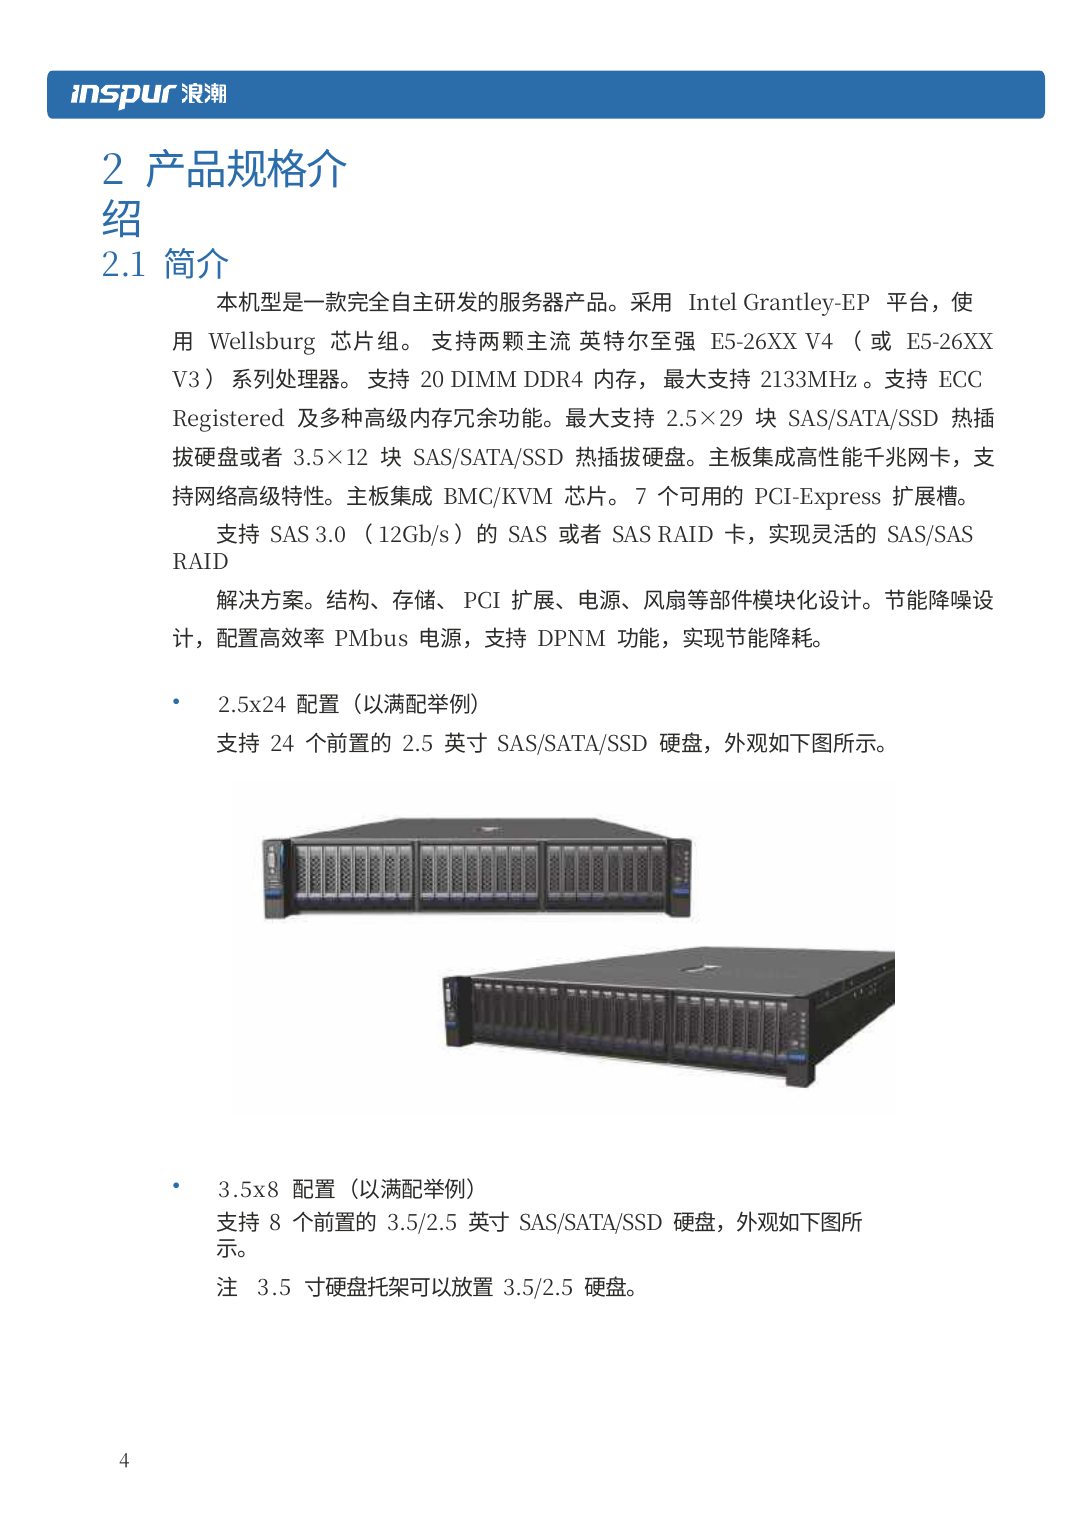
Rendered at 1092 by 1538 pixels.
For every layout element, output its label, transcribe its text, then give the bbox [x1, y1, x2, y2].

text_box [230, 781, 895, 1115]
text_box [46, 70, 1046, 119]
title 2 产品规格介绍 [99, 140, 387, 233]
text_box 2.1 简介 本机型是一款完全自主研发的服务器产品。采用 Intel Grantley-EP 平台，使 用 Wellsburg 芯片组。 支持两颗主流 英特尔至强 E5-26XX V4（ 或 E5-26XX V3） 系列处理器。 支持 20 DIMM DDR4 内存， 最大支持 2133MHz。支持 ECC Registered 及多种高级内存冗余功能。最大支持 2.5×29 块 SAS/SATA/SSD 热插拔硬盘或者 3.5×12 块 SAS/SATA/SSD 热插拔硬盘。主板集成高性能千兆网卡，支持网络高级特性。主板集成 BMC/KVM 芯片。7 个可用的 PCI-Express 扩展槽。 支持 SAS 3.0（12Gb/s）的 SAS 或者 SAS RAID 卡，实现灵活的 SAS/SAS RAID 解决方案。结构、存储、PCI 扩展、电源、风扇等部件模块化设计。节能降噪设计，配置高效率 PMbus 电源，支持 DPNM 功能，实现节能降耗。 2.5x24 配置（以满配举例） 支持 24 个前置的 2.5 英寸 SAS/SATA/SSD 硬盘，外观如下图所示。 [99, 233, 997, 756]
text_box 3.5x8 配置（以满配举例） 支持 8 个前置的 3.5/2.5 英寸 SAS/SATA/SSD 硬盘，外观如下图所示。 注 3.5 寸硬盘托架可以放置 3.5/2.5 硬盘。 [170, 1166, 888, 1300]
text_box 4 [117, 1446, 132, 1471]
